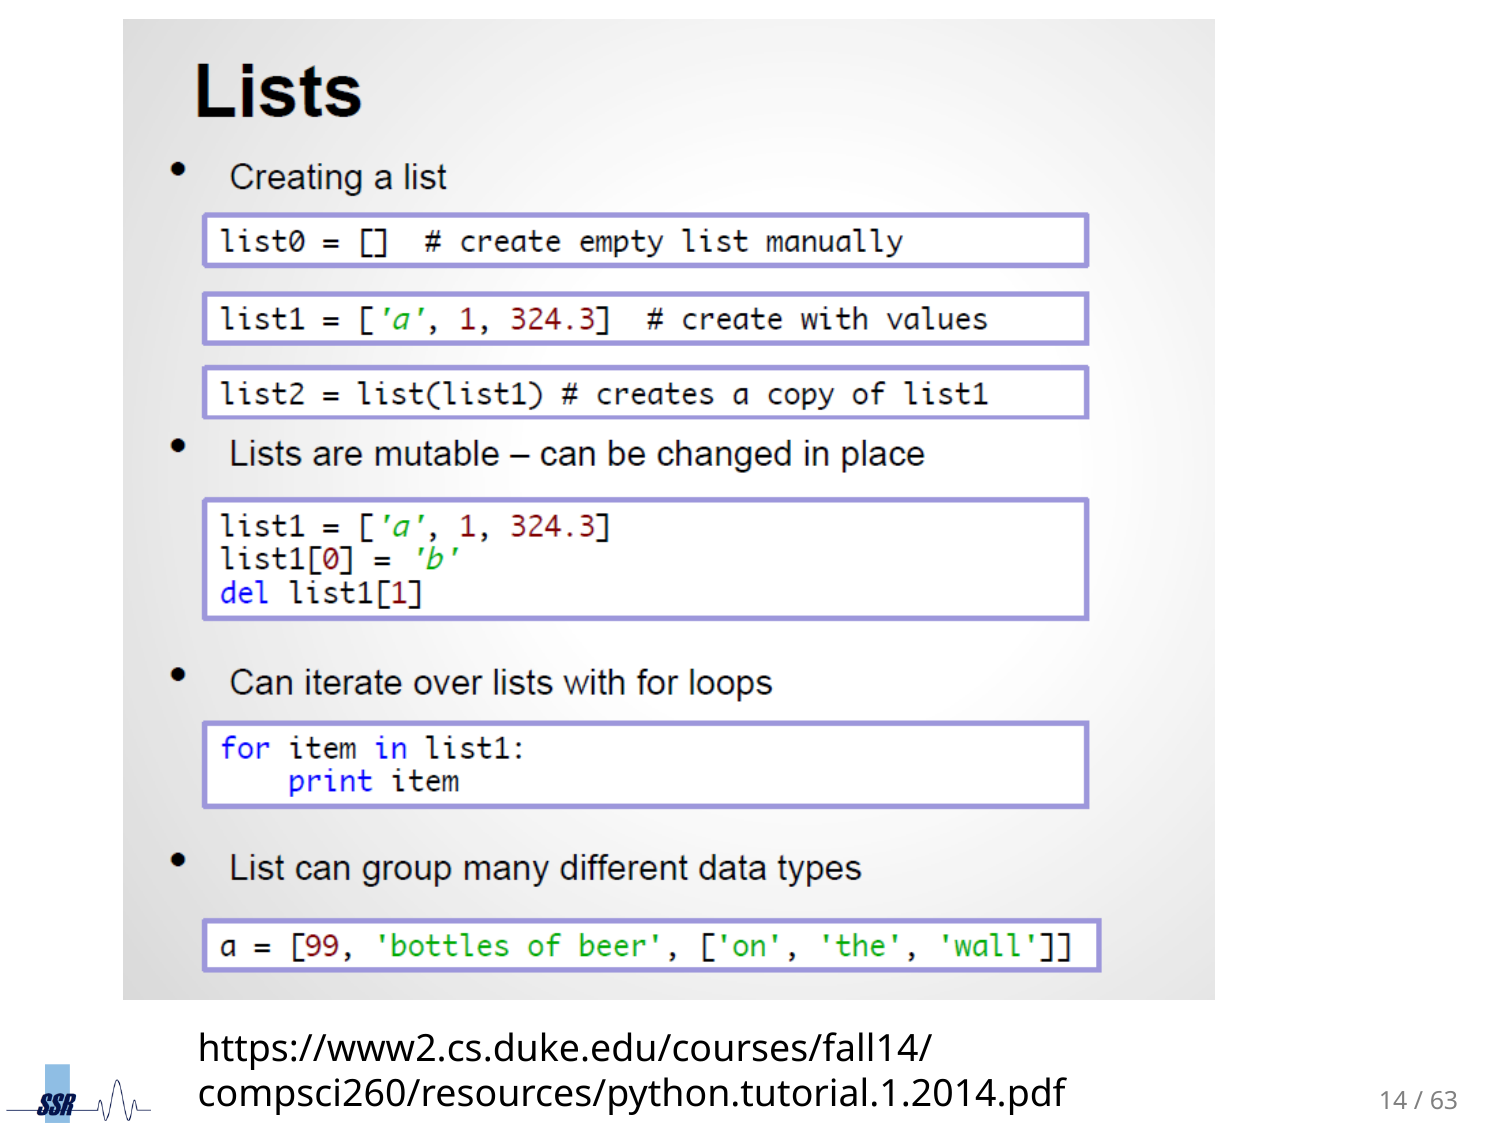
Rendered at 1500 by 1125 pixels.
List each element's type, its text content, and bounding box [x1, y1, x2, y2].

picture [123, 18, 1215, 1000]
text_box https://www2.cs.duke.edu/courses/fall14/compsci260/resources/python.tutorial.1.2014.pdf [182, 1016, 1164, 1122]
picture [1, 1062, 151, 1125]
